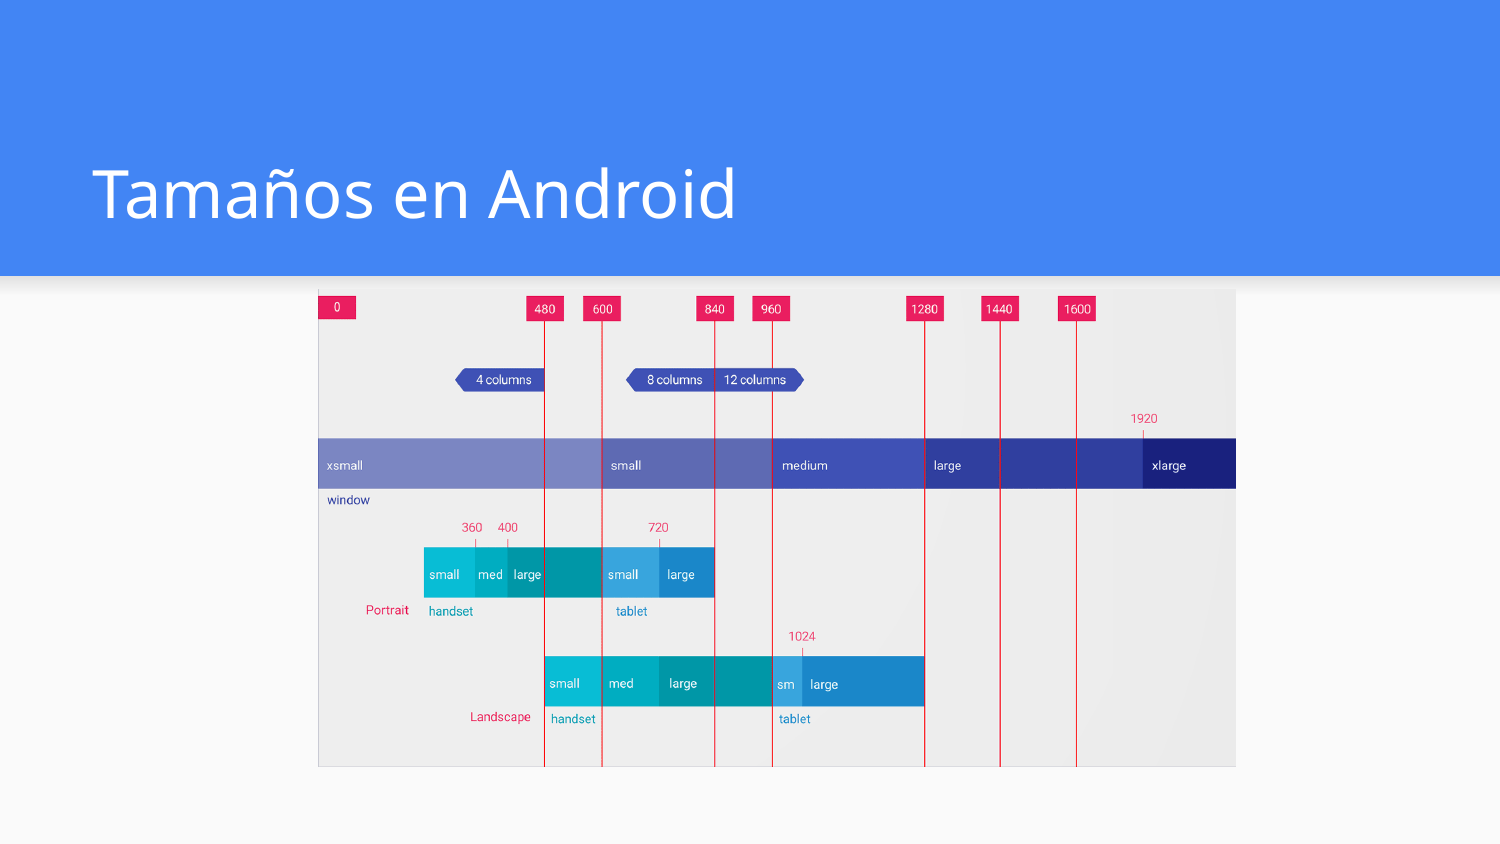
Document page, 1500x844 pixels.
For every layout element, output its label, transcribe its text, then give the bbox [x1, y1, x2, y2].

picture [318, 289, 1237, 767]
title Tamaños en Android [77, 121, 1427, 248]
